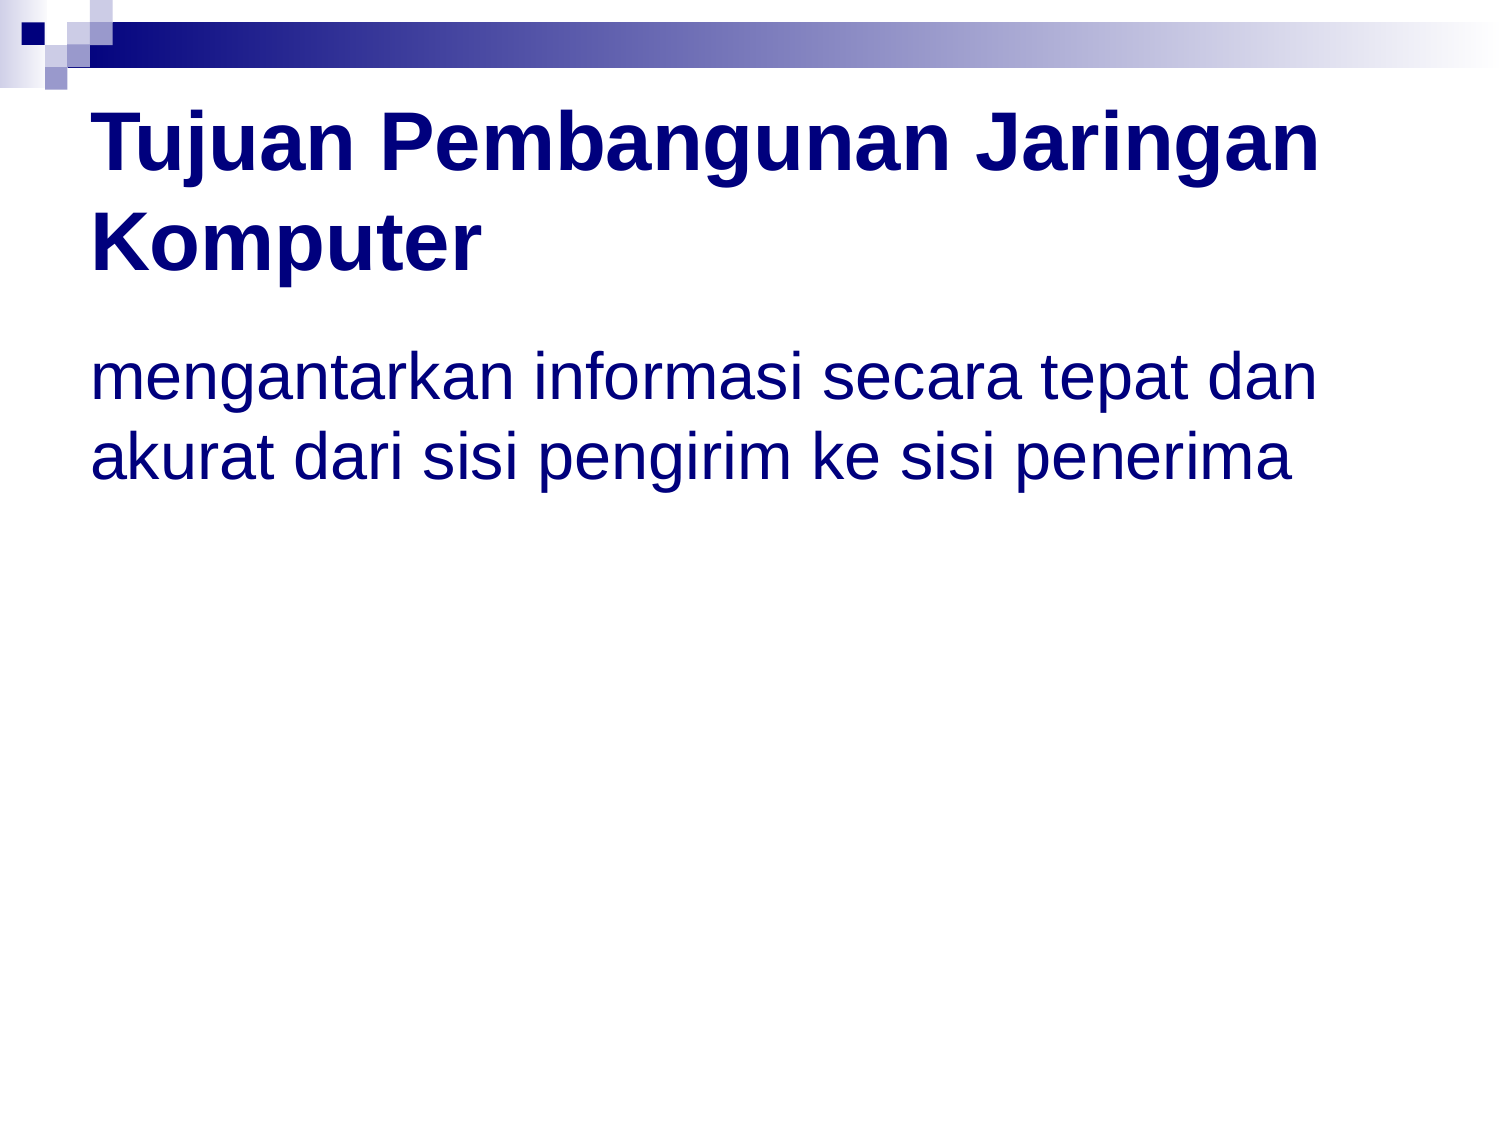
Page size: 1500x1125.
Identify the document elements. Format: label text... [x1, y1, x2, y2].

title Tujuan Pembangunan Jaringan Komputer [75, 75, 1425, 300]
list mengantarkan informasi secara tepat dan akurat dari sisi pengirim ke sisi penerima [75, 324, 1425, 963]
